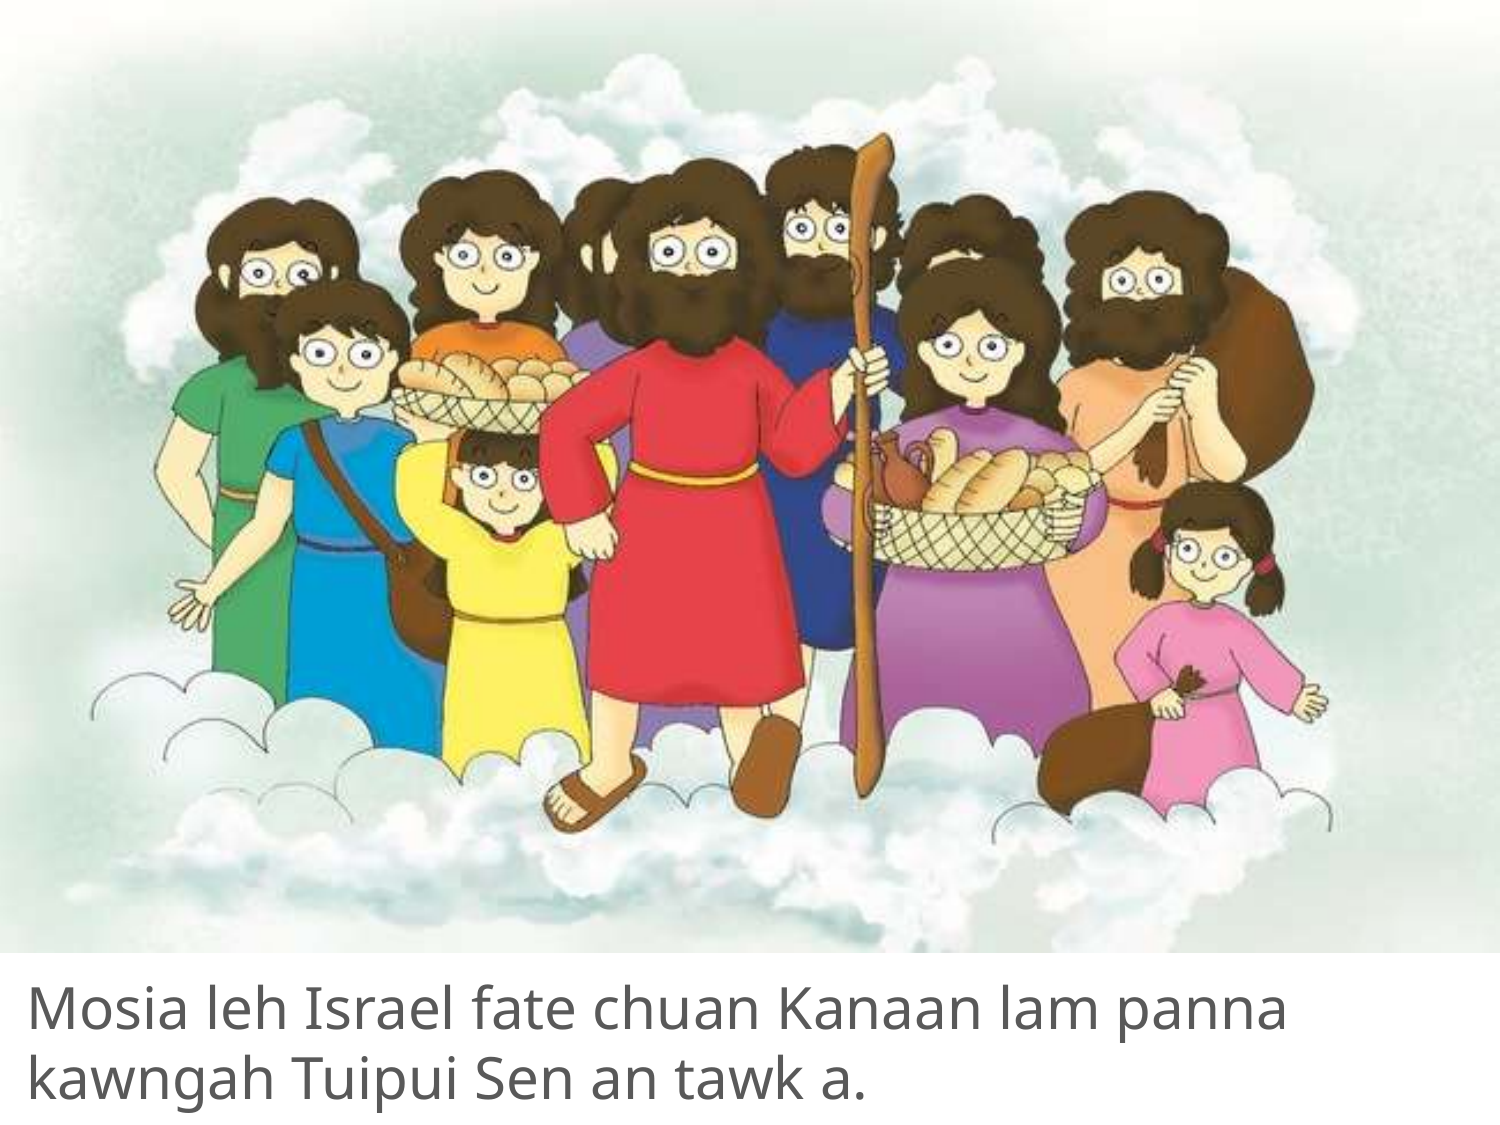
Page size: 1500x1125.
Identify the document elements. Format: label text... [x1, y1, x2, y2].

text_box Mosia leh Israel fate chuan Kanaan lam panna kawngah Tuipui Sen an tawk a. [11, 964, 1483, 1119]
picture [0, 0, 1500, 953]
